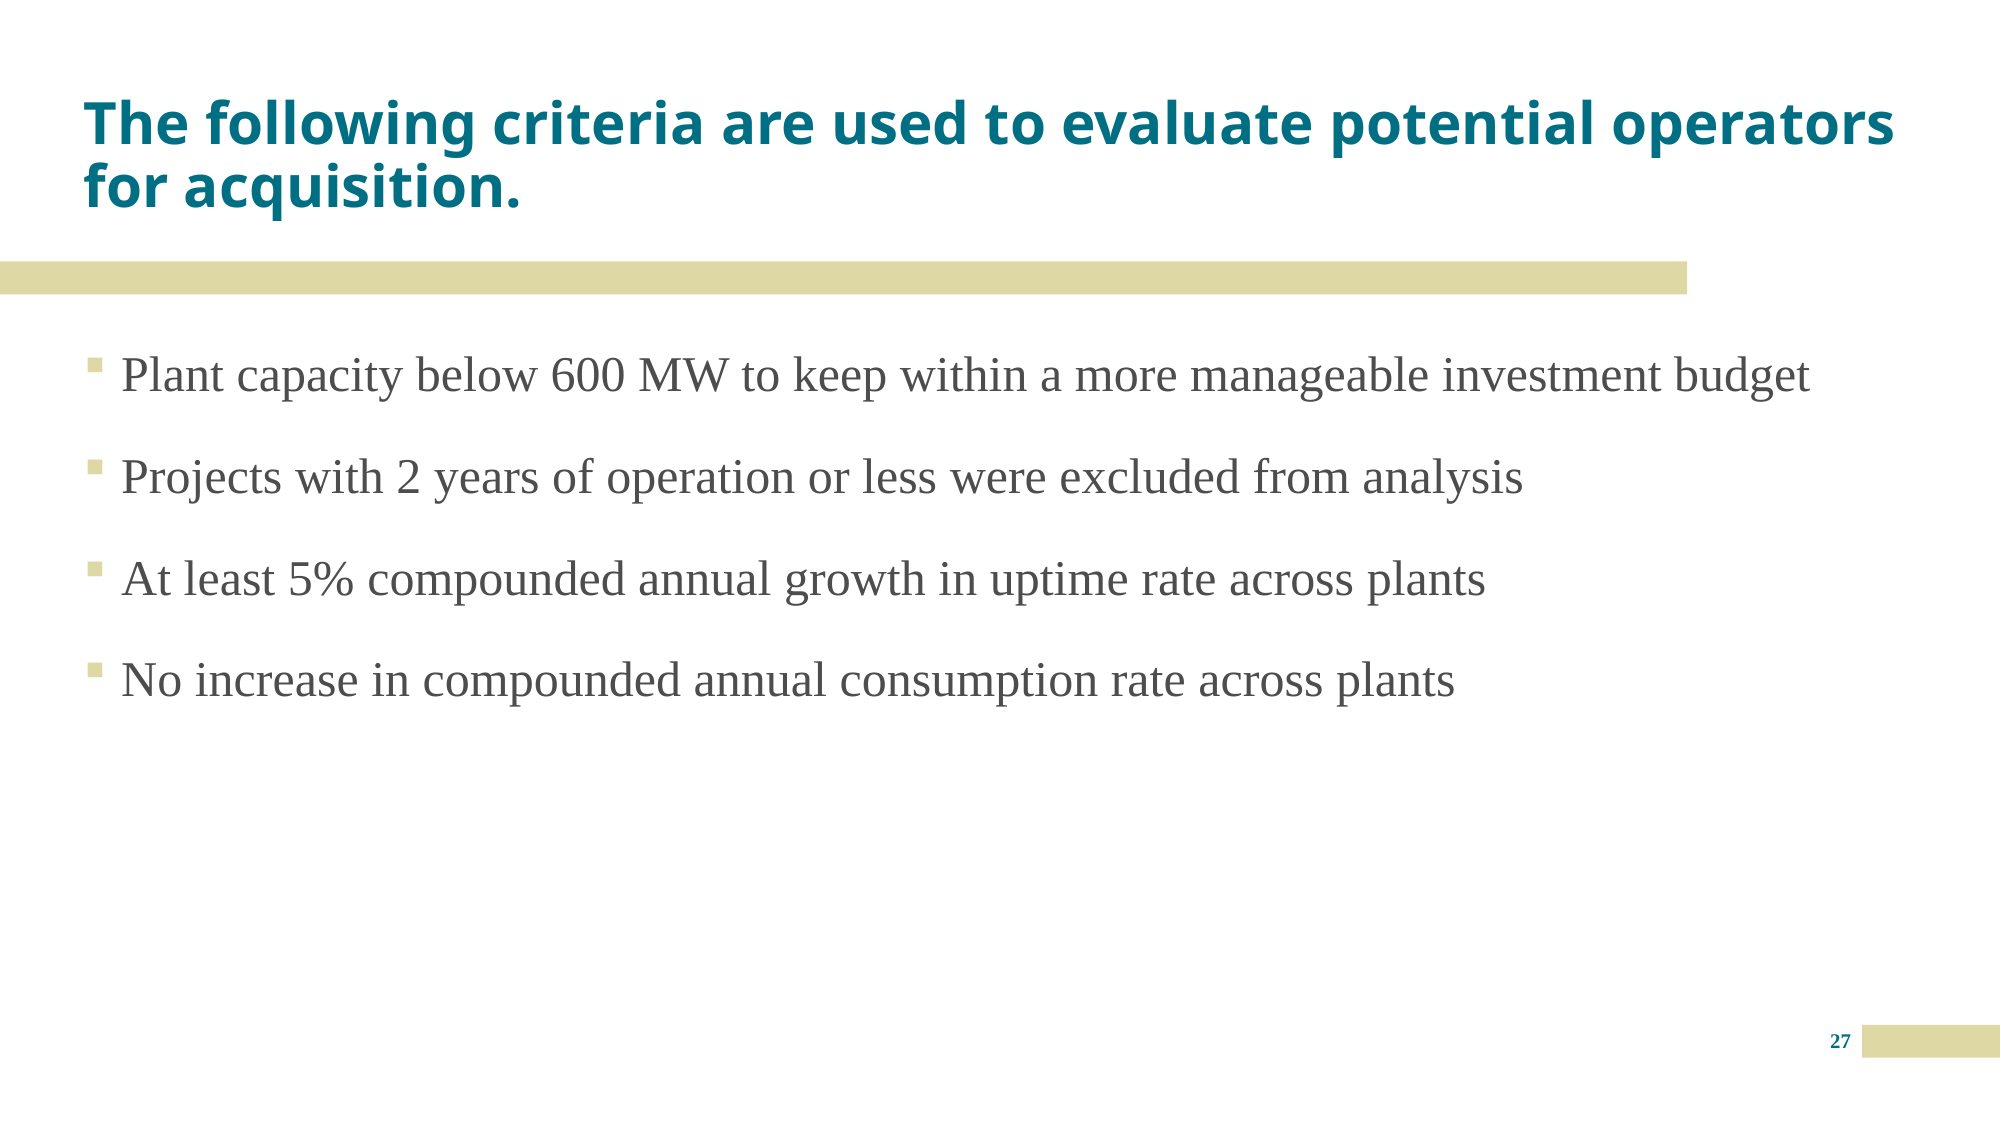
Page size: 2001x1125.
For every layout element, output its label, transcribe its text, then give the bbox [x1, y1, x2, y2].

list Plant capacity below 600 MW to keep within a more manageable investment budget Projects with 2 years of operation or less were excluded from analysis At least 5% compounded annual growth in uptime rate across plants No increase in compounded annual consumption rate across plants [68, 334, 1932, 975]
title The following criteria are used to evaluate potential operators for acquisition. [68, 59, 1932, 255]
slide_number 27 [1818, 1027, 1863, 1065]
